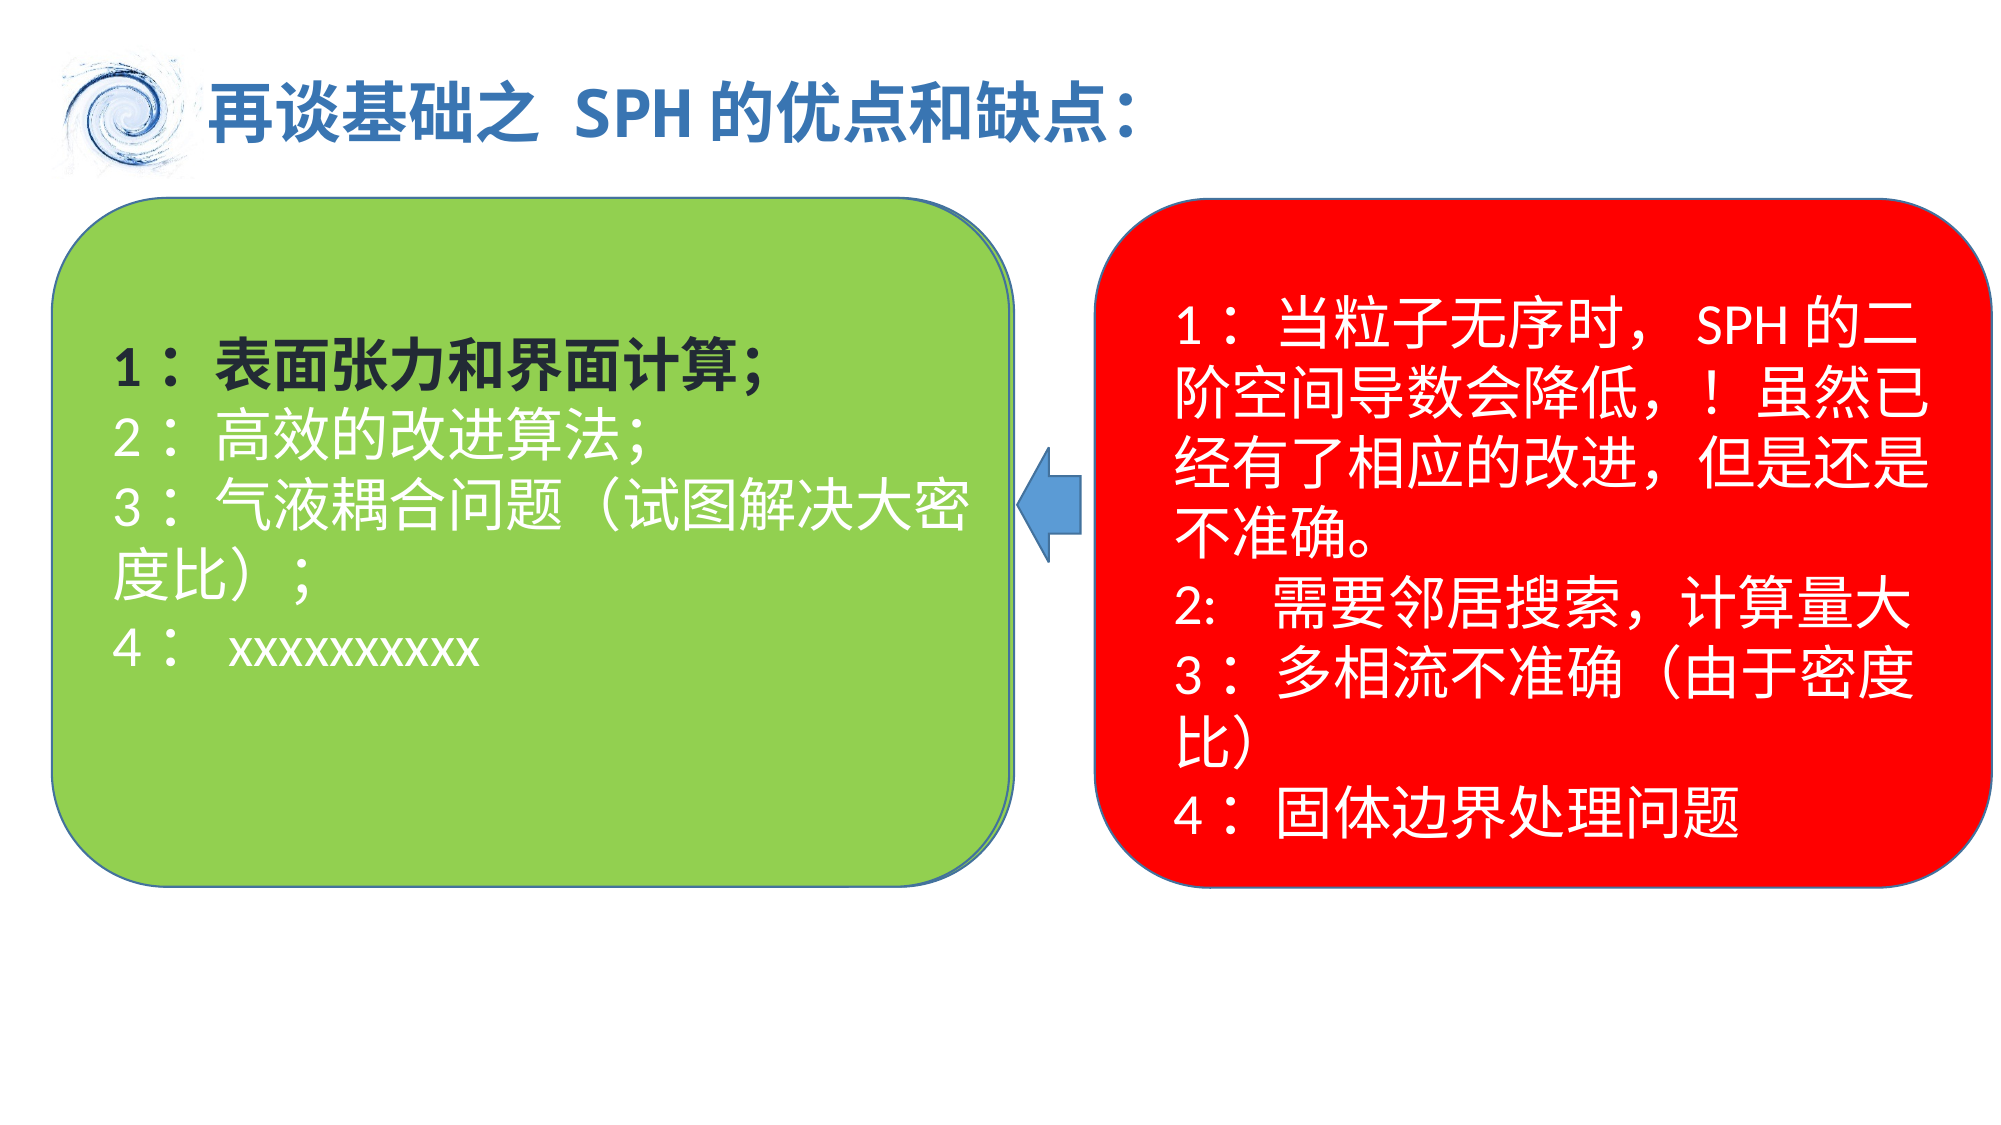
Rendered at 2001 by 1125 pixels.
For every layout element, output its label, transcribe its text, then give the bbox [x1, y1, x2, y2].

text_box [51, 197, 1081, 887]
text_box 再谈基础之 SPH的优点和缺点： [204, 63, 1191, 159]
picture [51, 44, 204, 179]
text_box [1094, 198, 1992, 888]
